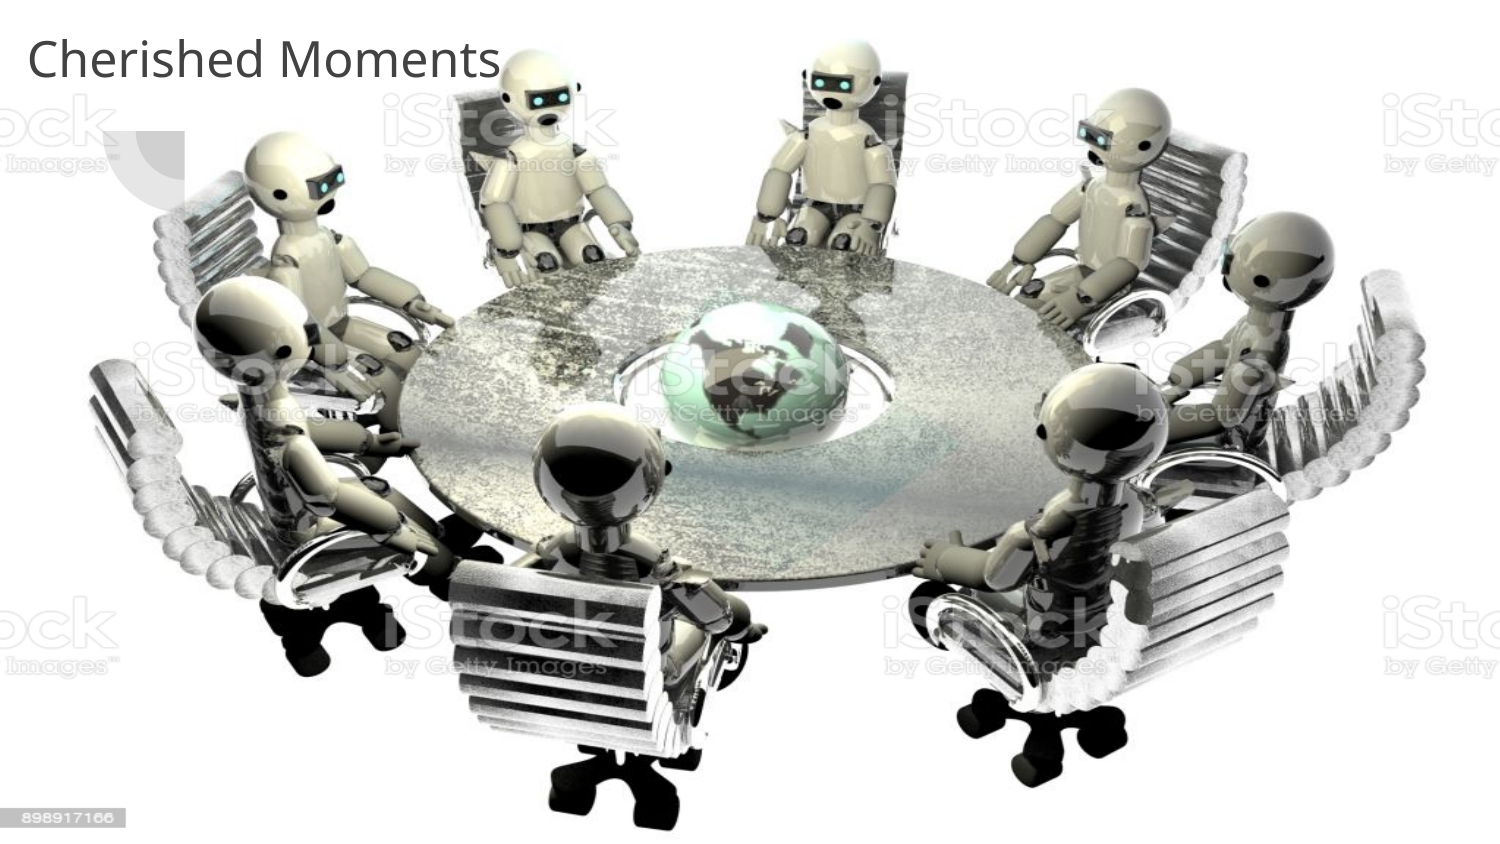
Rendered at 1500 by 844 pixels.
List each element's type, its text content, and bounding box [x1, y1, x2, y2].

picture [0, 0, 1500, 844]
title Cherished Moments [11, 12, 1166, 177]
